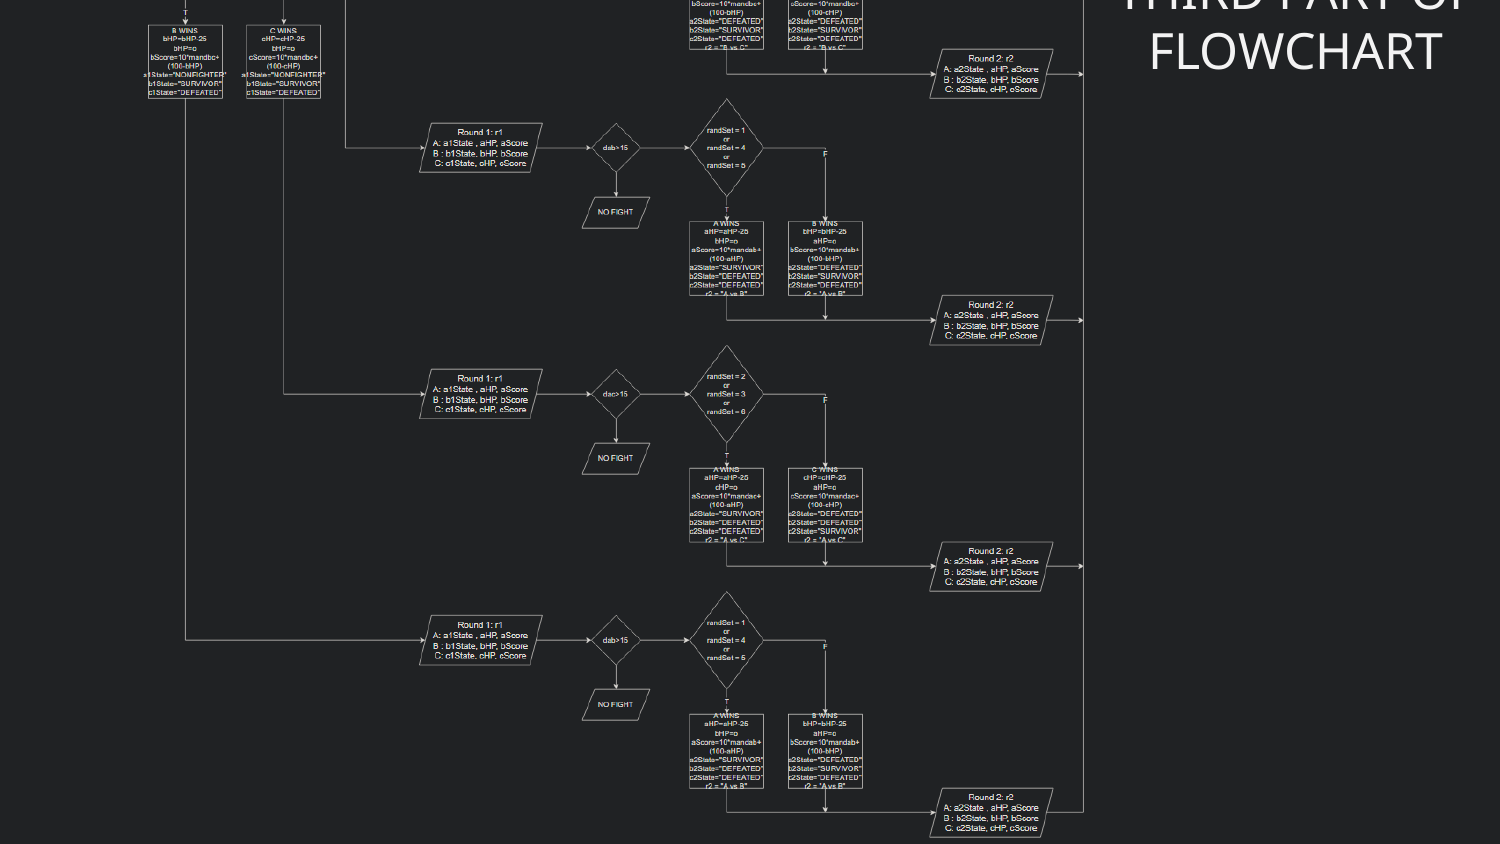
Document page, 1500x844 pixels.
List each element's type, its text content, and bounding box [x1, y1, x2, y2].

title THIRD PART OF FLOWCHART [1117, 0, 1500, 95]
picture [0, 0, 1113, 844]
